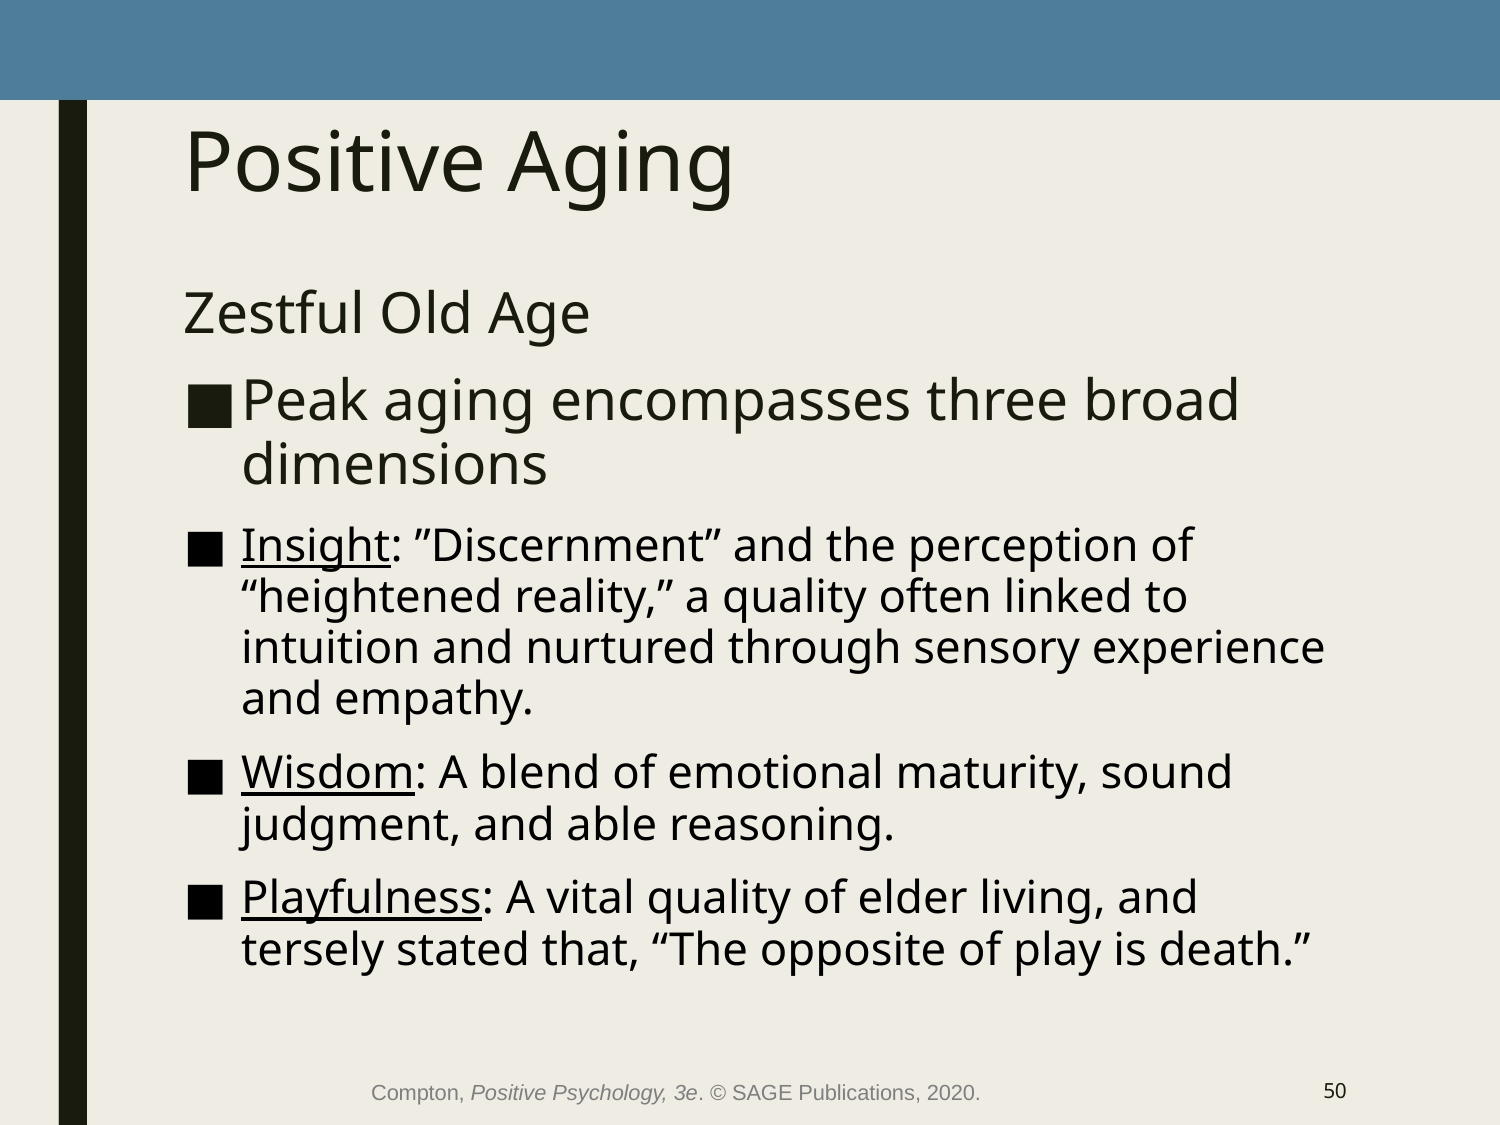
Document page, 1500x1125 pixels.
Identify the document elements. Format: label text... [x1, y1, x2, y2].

list Zestful Old Age Peak aging encompasses three broad dimensions Insight: ”Discernment” and the perception of “heightened reality,” a quality often linked to intuition and nurtured through sensory experience and empathy. Wisdom: A blend of emotional maturity, sound judgment, and able reasoning. Playfulness: A vital quality of elder living, and tersely stated that, “The opposite of play is death.” [168, 275, 1351, 1025]
slide_number 50 [1165, 1058, 1362, 1125]
footer Compton, Positive Psychology, 3e. © SAGE Publications, 2020. [355, 1058, 1129, 1125]
title Positive Aging [168, 112, 1351, 275]
